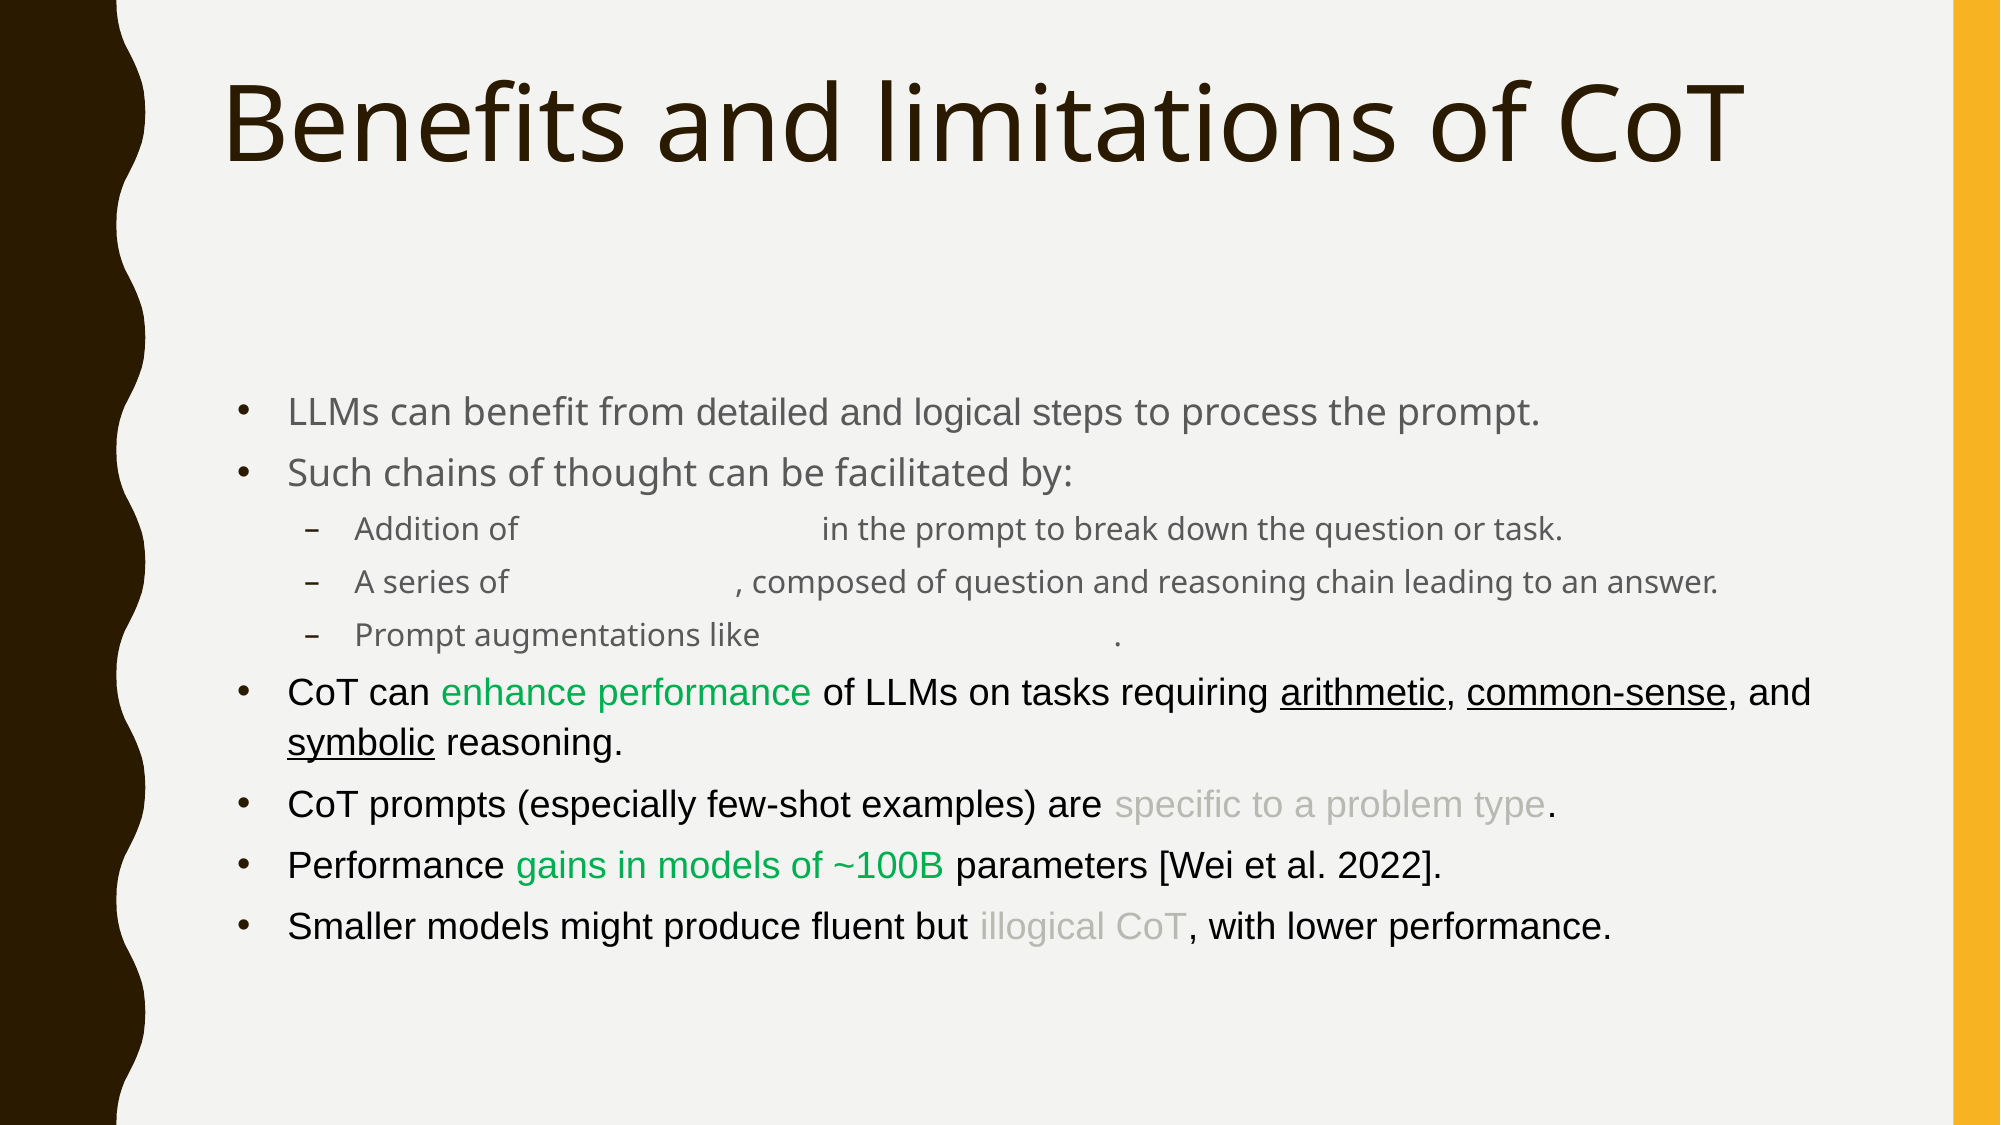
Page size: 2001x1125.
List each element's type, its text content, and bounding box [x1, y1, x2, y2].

list LLMs can benefit from detailed and logical steps to process the prompt. Such chains of thought can be facilitated by: Addition of smaller logical steps in the prompt to break down the question or task. A series of demonstrations, composed of question and reasoning chain leading to an answer. Prompt augmentations like “Let’s think step by step”. CoT can enhance performance of LLMs on tasks requiring arithmetic, common-sense, and symbolic reasoning. CoT prompts (especially few-shot examples) are specific to a problem type. Performance gains in models of ~100B parameters [Wei et al. 2022]. Smaller models might produce fluent but illogical CoT, with lower performance. [205, 375, 1875, 965]
title Benefits and limitations of CoT [205, 62, 1875, 308]
